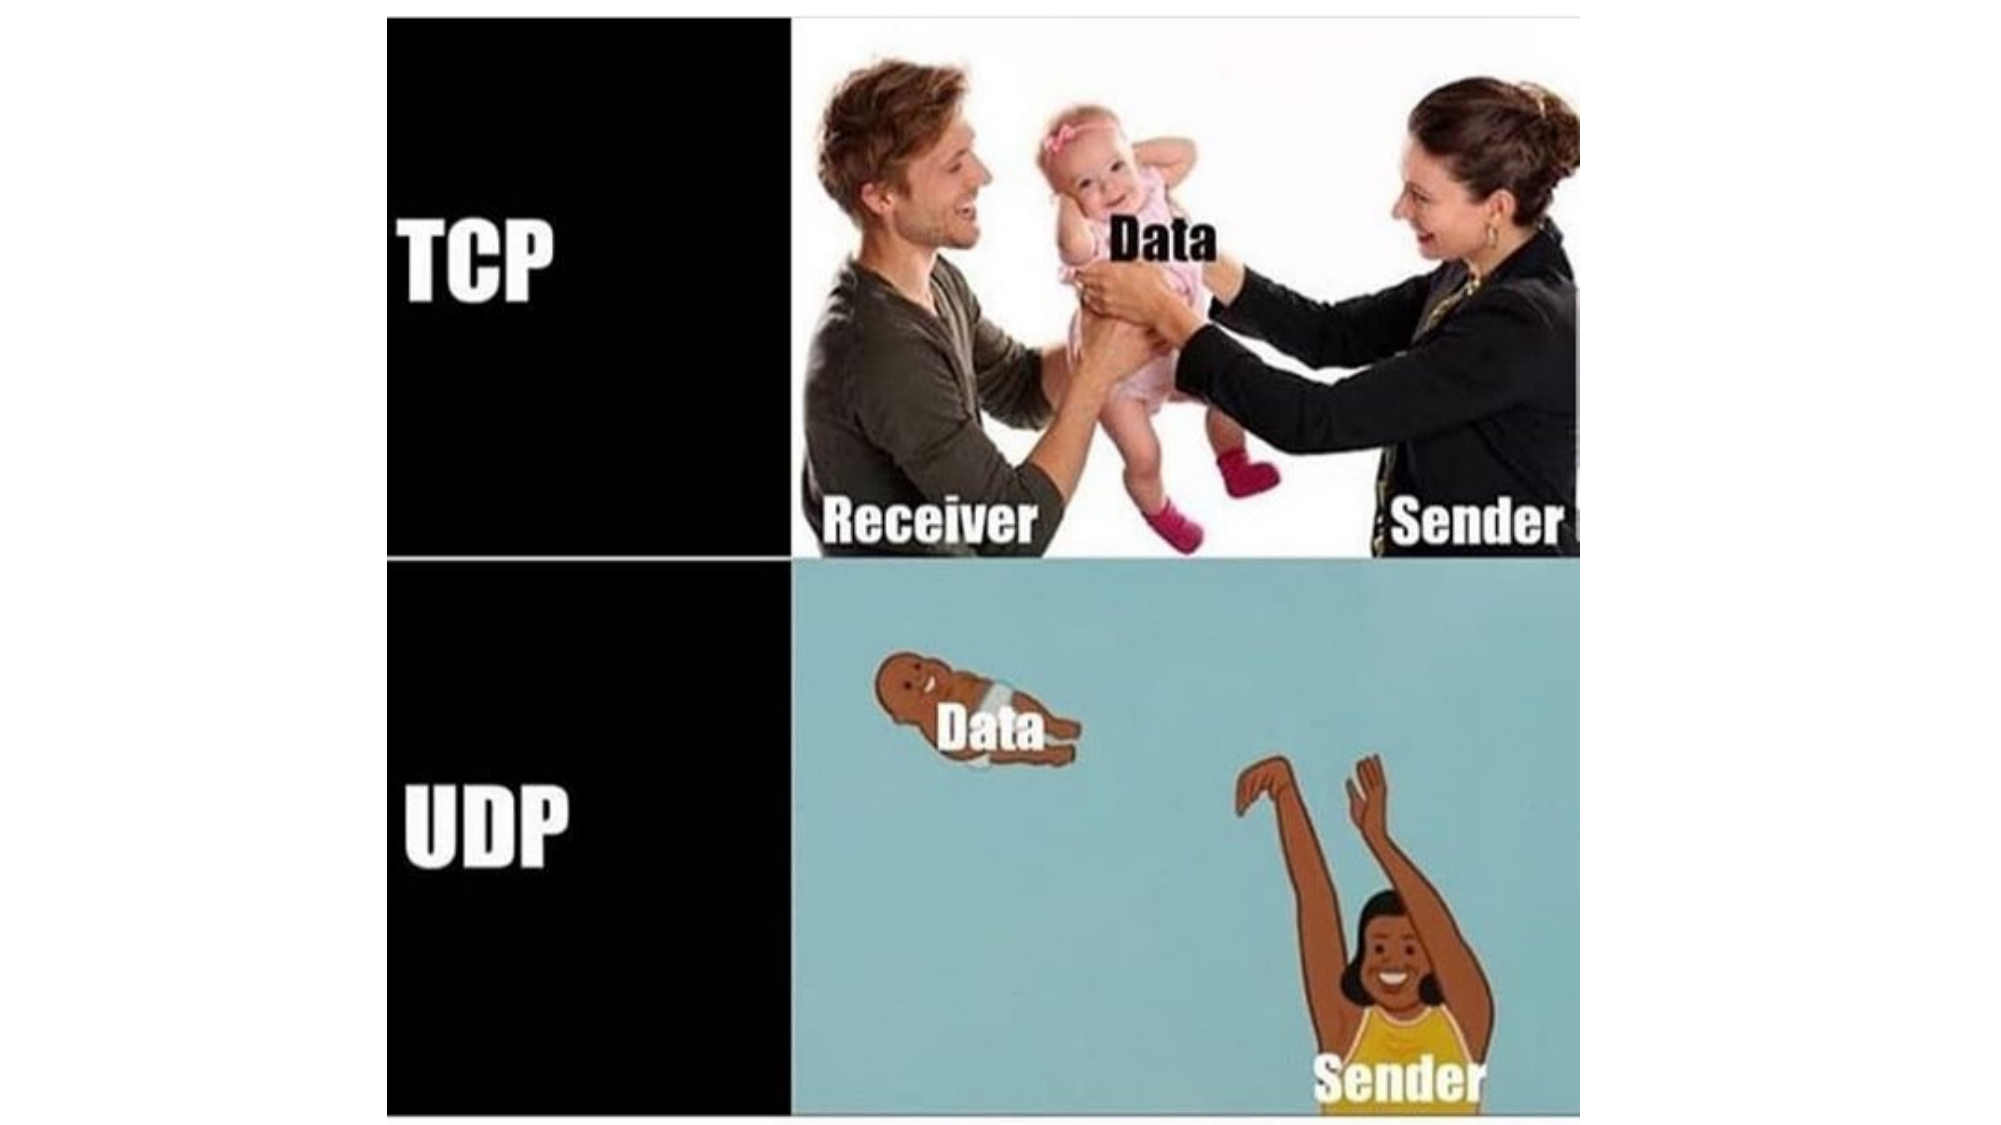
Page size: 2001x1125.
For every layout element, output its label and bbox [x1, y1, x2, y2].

picture [387, 15, 1580, 1125]
